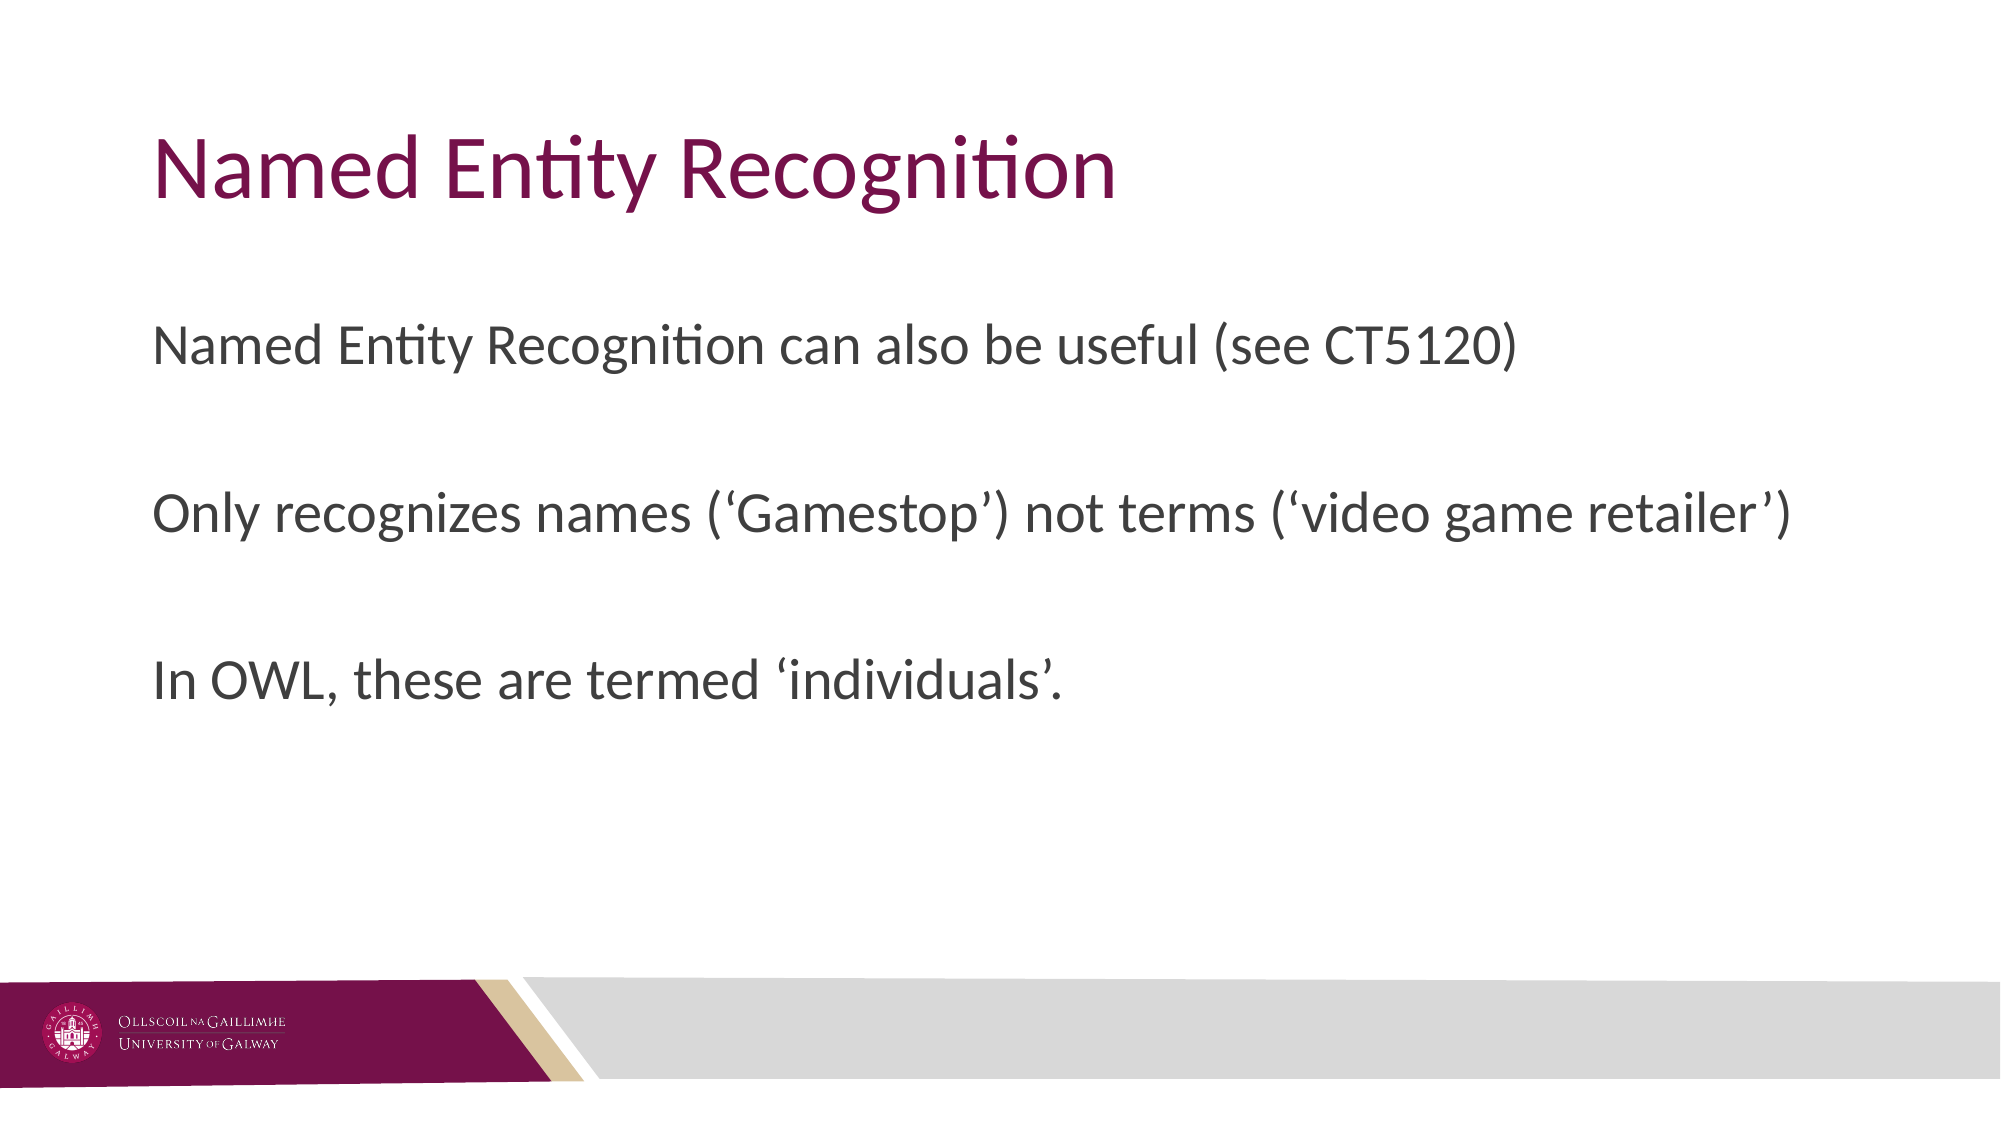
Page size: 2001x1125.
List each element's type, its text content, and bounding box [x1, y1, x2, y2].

list Named Entity Recognition can also be useful (see CT5120) Only recognizes names (‘Gamestop’) not terms (‘video game retailer’) In OWL, these are termed ‘individuals’. [137, 299, 1863, 925]
title Named Entity Recognition [137, 59, 1863, 278]
picture [42, 1002, 285, 1063]
